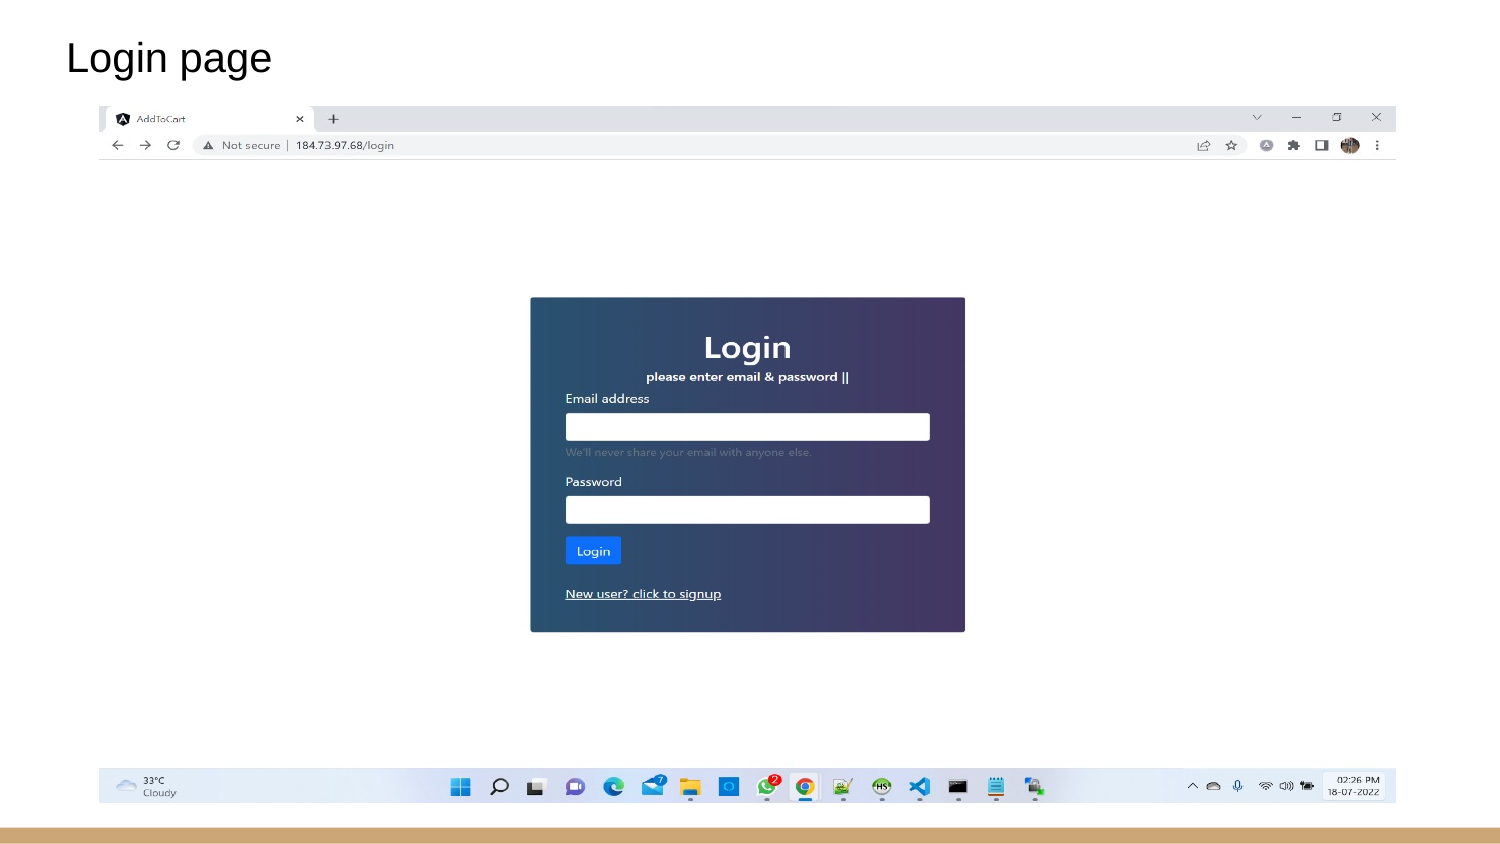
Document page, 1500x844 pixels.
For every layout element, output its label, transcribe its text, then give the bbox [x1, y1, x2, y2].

picture [99, 106, 1396, 803]
title Login page [51, 0, 1449, 96]
